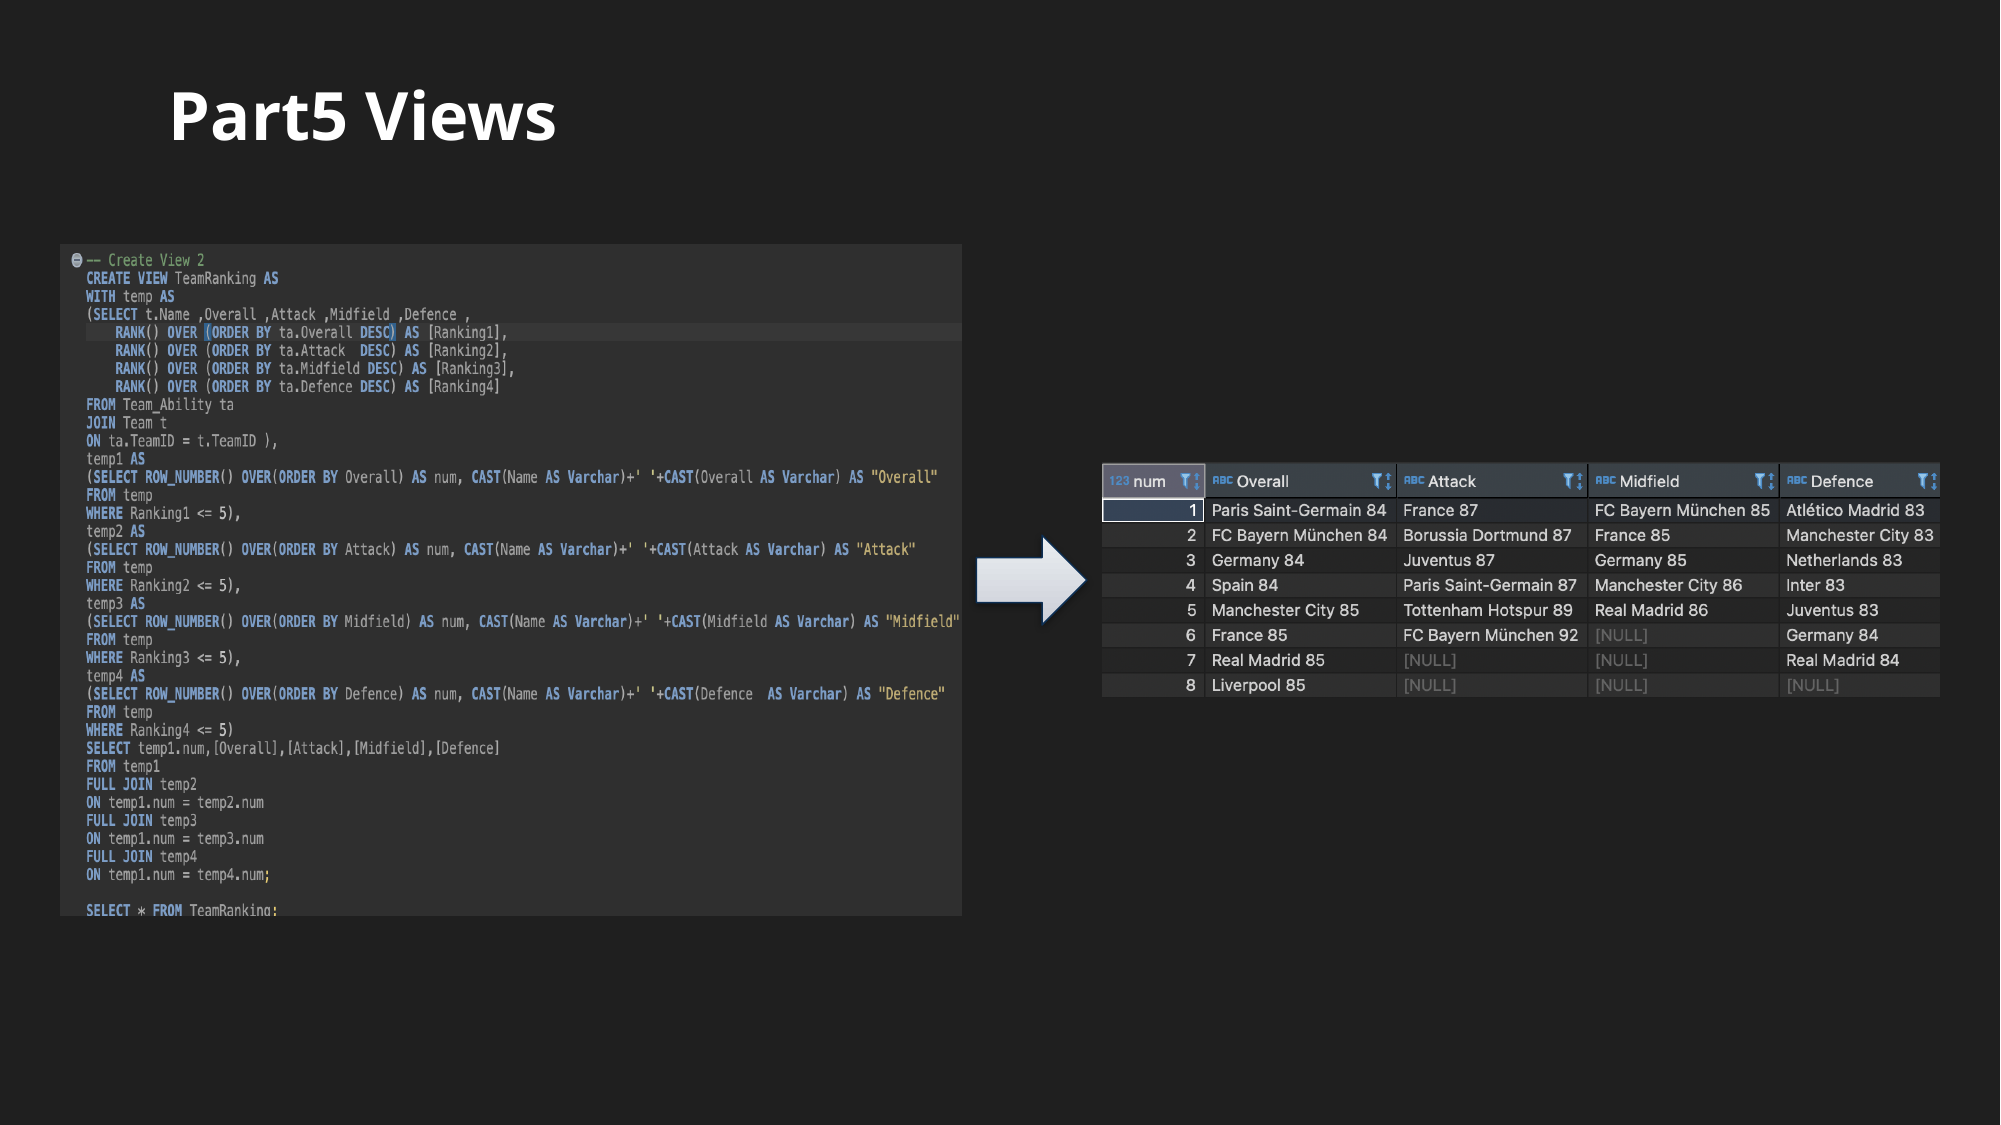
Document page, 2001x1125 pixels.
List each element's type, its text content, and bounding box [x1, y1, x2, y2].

text_box [975, 534, 1088, 626]
picture [60, 244, 962, 916]
picture [1101, 462, 1940, 698]
text_box Part5 Views [148, 55, 622, 164]
